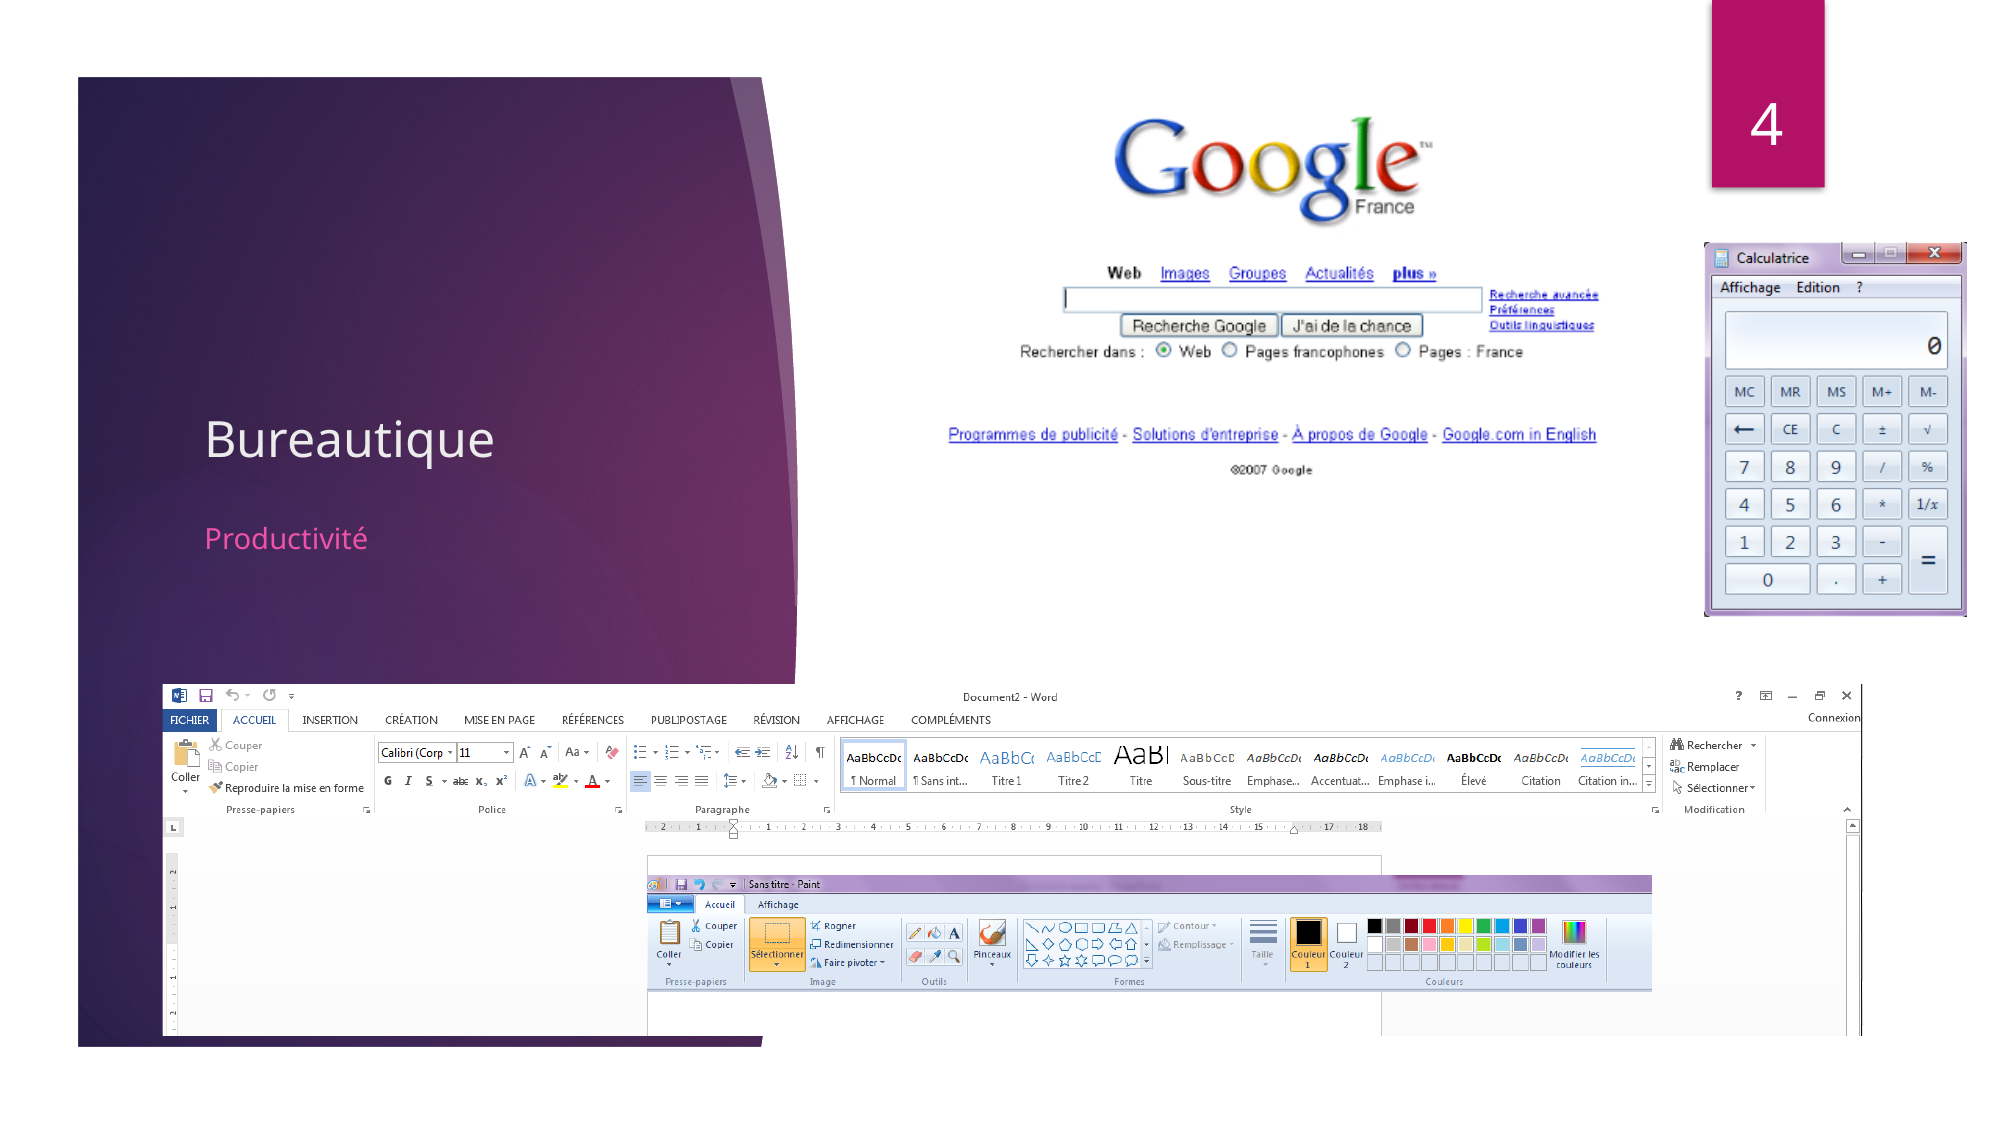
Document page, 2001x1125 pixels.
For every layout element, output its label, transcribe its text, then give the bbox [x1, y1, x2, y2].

picture [162, 684, 1863, 1036]
picture [1704, 241, 1968, 618]
title Bureautique [189, 212, 648, 475]
list Productivité [189, 513, 648, 683]
picture [818, 26, 1699, 507]
slide_number 4 [1704, 48, 1836, 175]
